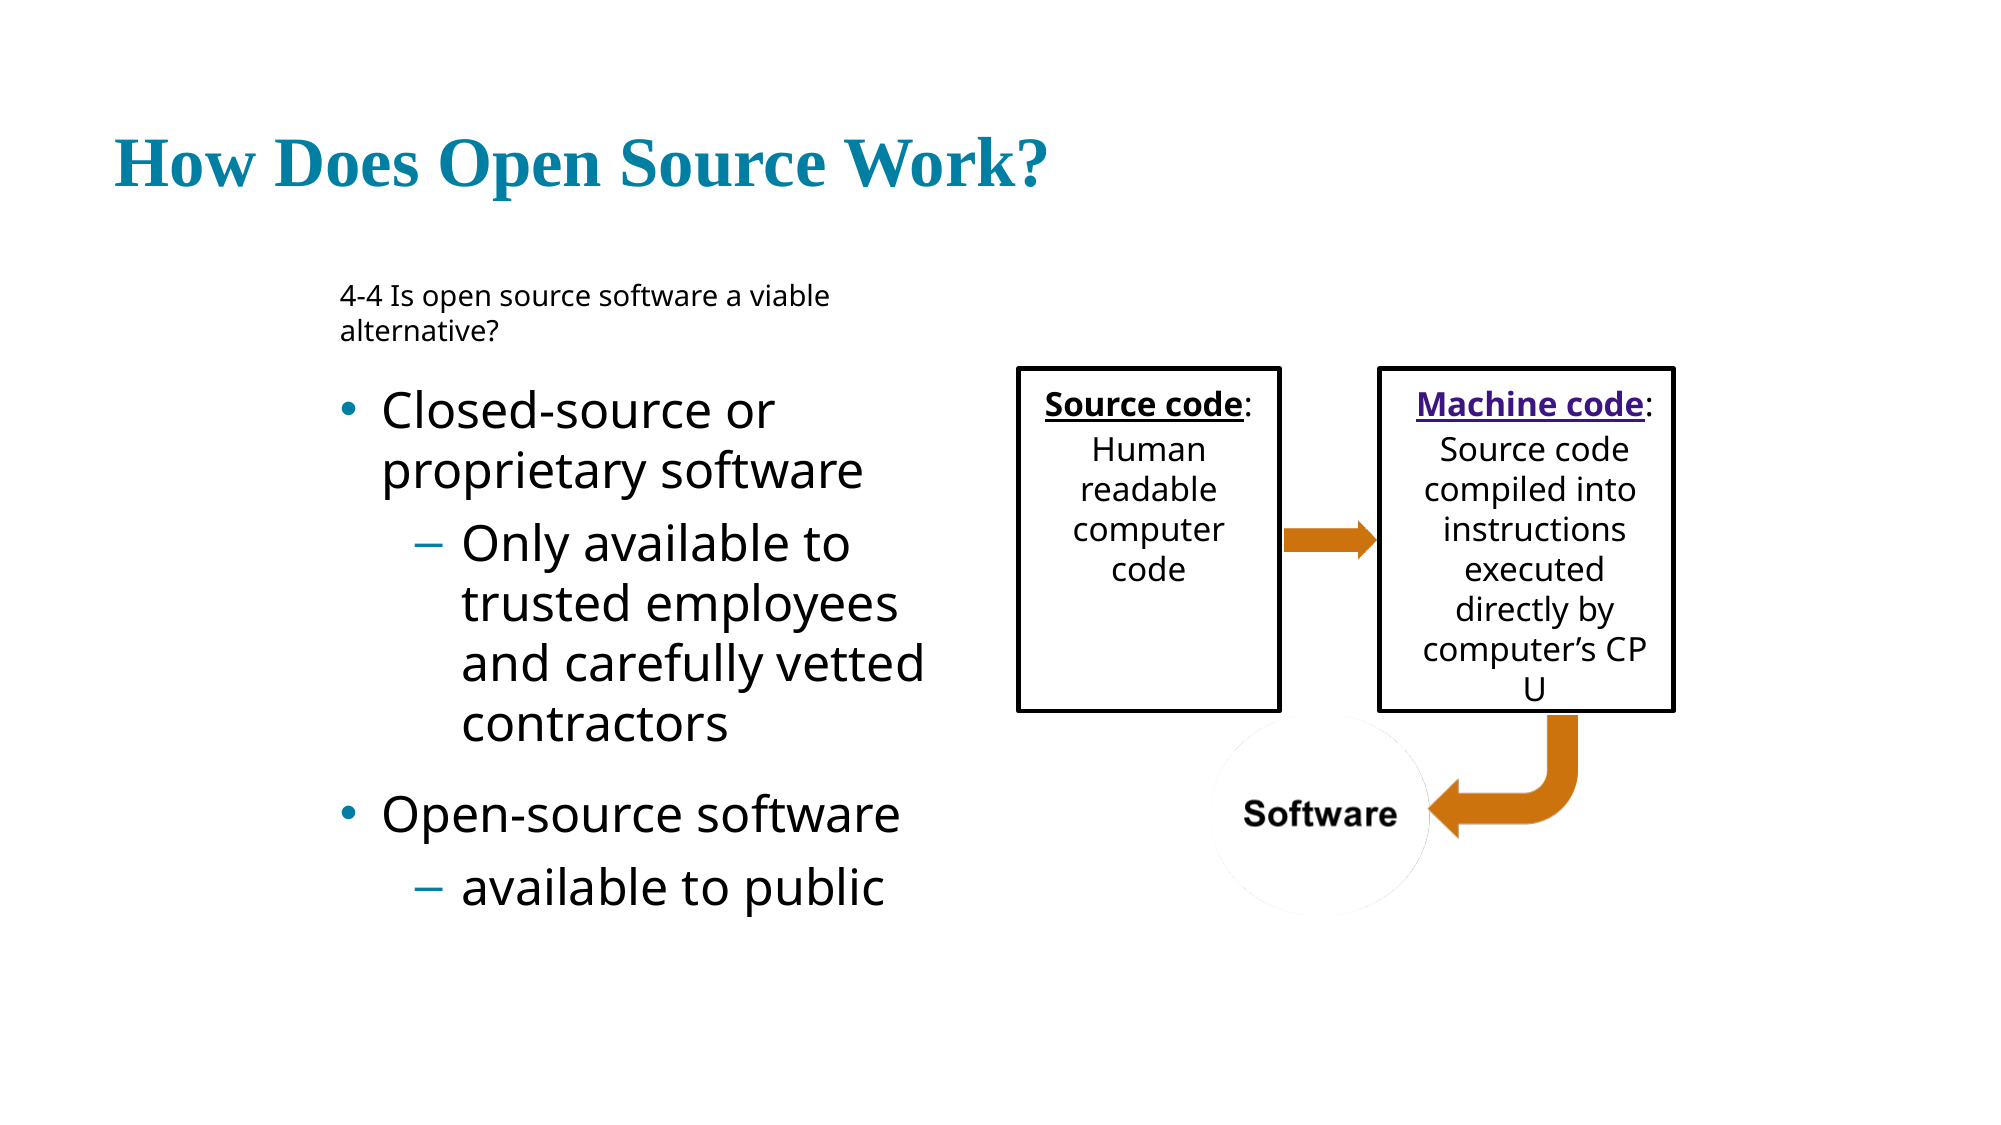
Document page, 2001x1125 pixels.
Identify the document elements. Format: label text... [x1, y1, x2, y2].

list Machine code: Source code compiled into instructions executed directly by computer’s C P U [1379, 368, 1674, 711]
picture [1210, 713, 1579, 917]
title How Does Open Source Work? [99, 35, 1900, 216]
list 4-4 Is open source software a viable alternative? Closed-source or proprietary software Only available to trusted employees and carefully vetted contractors Open-source software available to public [324, 262, 1013, 946]
picture [1283, 520, 1377, 559]
list Source code: Human readable computer code [1018, 368, 1280, 711]
